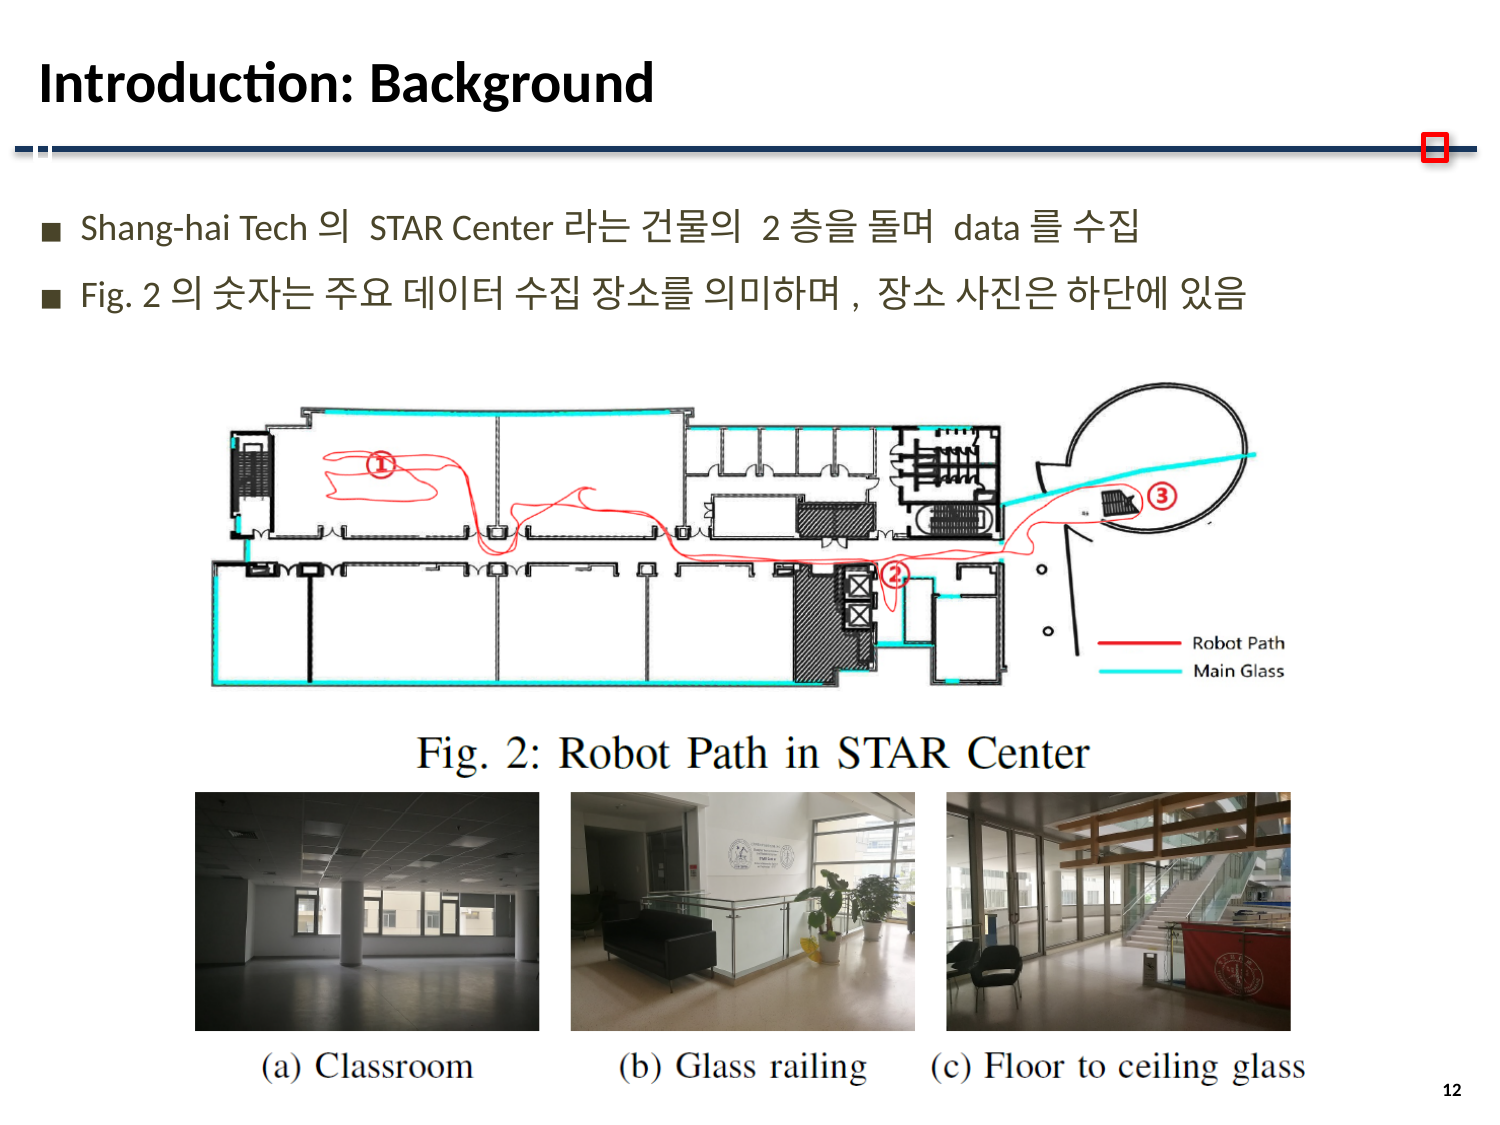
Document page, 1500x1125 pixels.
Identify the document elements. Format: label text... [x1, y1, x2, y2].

slide_number 12 [1376, 1071, 1477, 1108]
title Introduction: Background [23, 7, 1477, 151]
picture [191, 353, 1309, 1089]
list Shang-hai Tech의 STAR Center라는 건물의 2층을 돌며 data를 수집 Fig. 2의 숫자는 주요 데이터 수집 장소를 의미하며, 장소 사진은 하단에 있음 [23, 172, 1477, 544]
